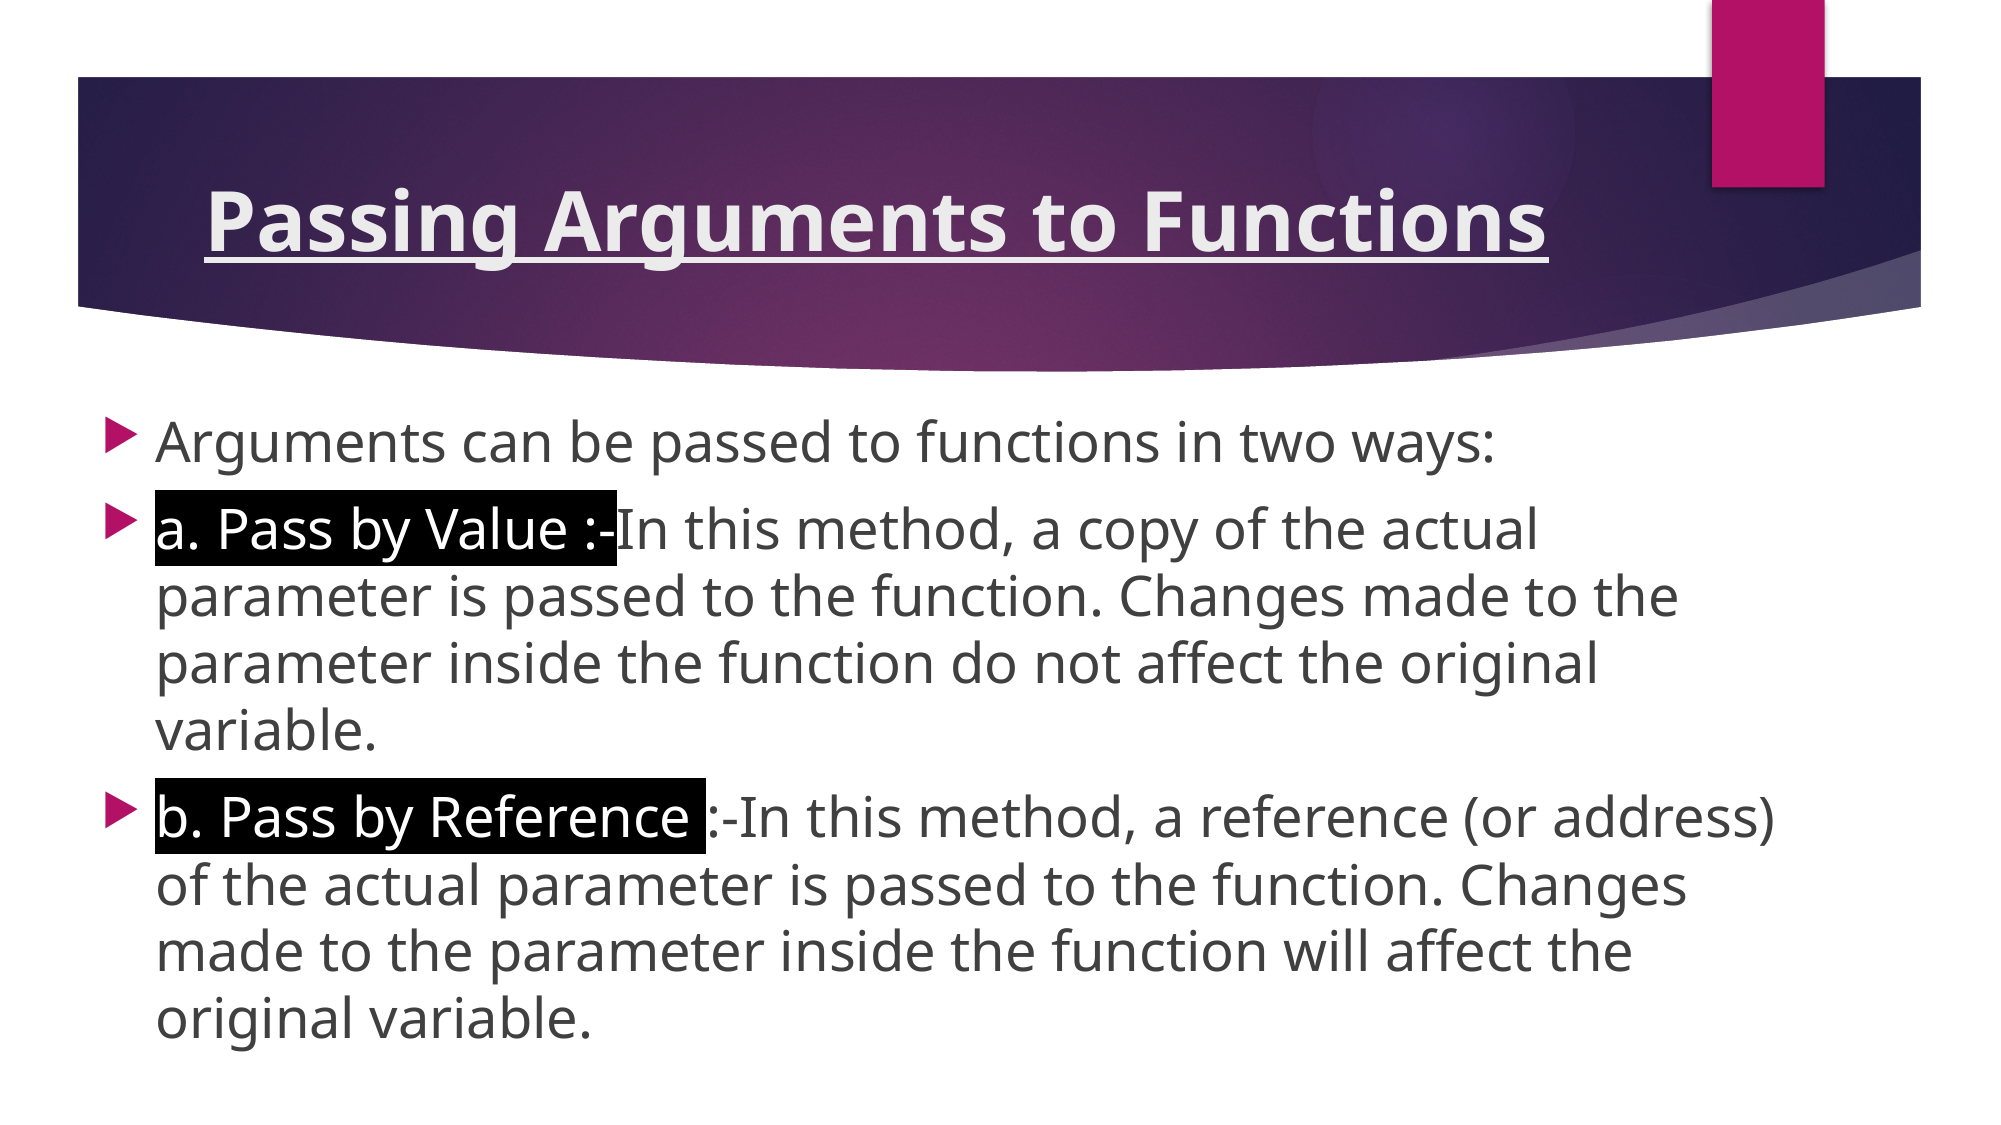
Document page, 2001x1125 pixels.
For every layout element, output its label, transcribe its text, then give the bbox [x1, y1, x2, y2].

list Arguments can be passed to functions in two ways: a. Pass by Value :-In this method, a copy of the actual parameter is passed to the function. Changes made to the parameter inside the function do not affect the original variable. b. Pass by Reference :-In this method, a reference (or address) of the actual parameter is passed to the function. Changes made to the parameter inside the function will affect the original variable. [86, 399, 1820, 1060]
title Passing Arguments to Functions [189, 159, 1627, 276]
